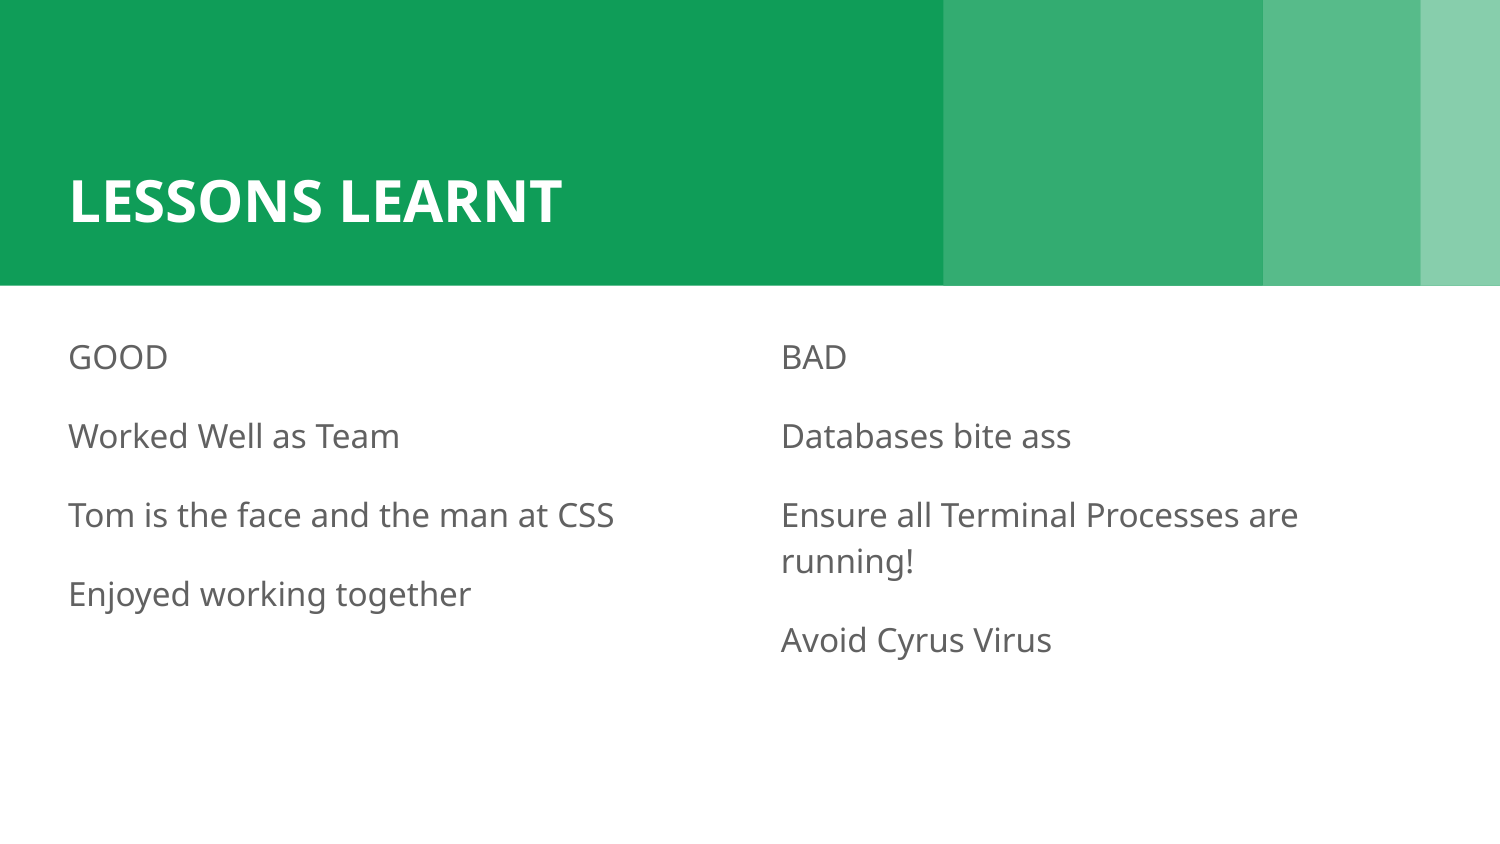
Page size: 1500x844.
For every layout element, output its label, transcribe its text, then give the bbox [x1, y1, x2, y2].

title LESSONS LEARNT [53, 24, 914, 250]
list GOOD Worked Well as Team Tom is the face and the man at CSS Enjoyed working together [53, 315, 730, 759]
list BAD Databases bite ass Ensure all Terminal Processes are running! Avoid Cyrus Virus [765, 315, 1443, 759]
